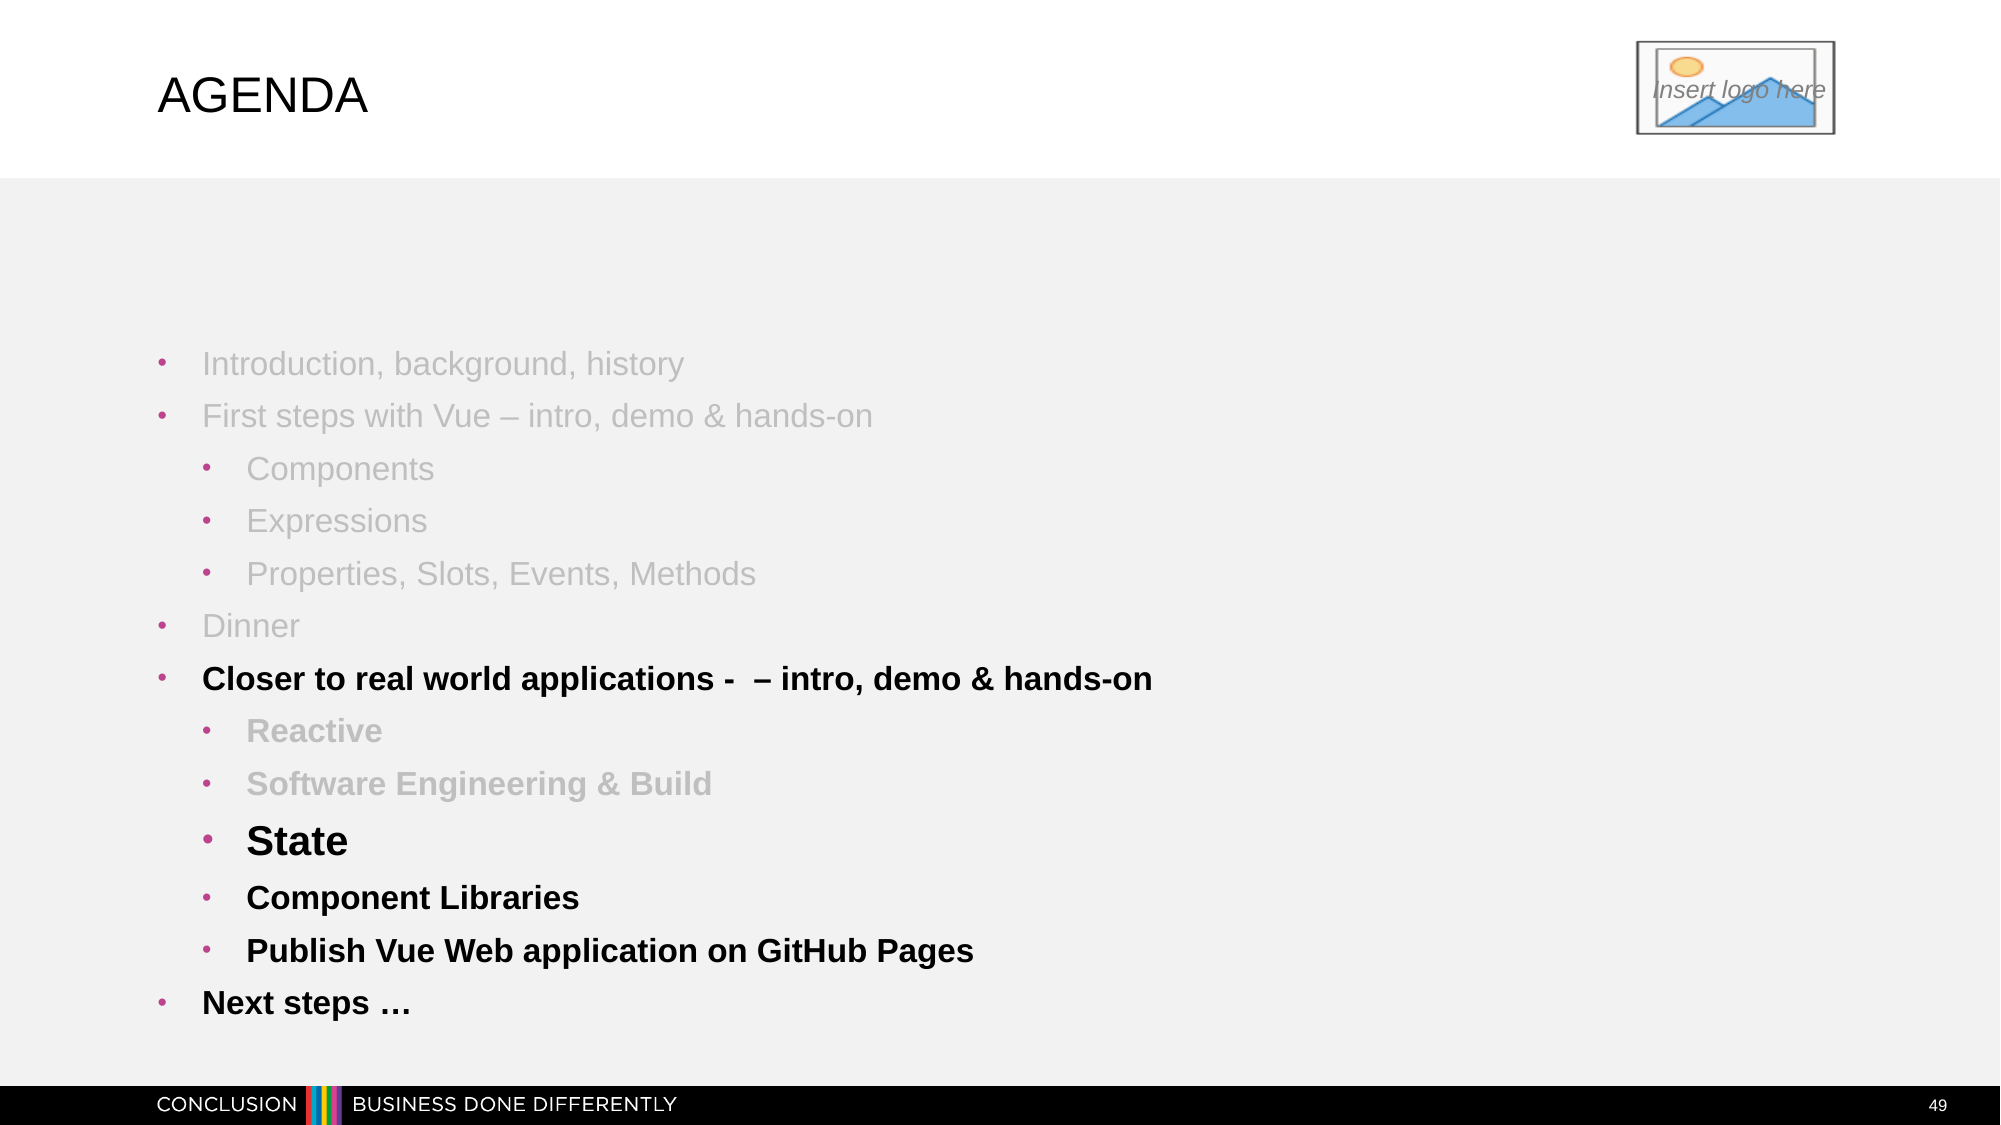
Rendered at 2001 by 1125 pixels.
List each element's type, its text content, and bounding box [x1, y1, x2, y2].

title AGenda [157, 74, 1404, 114]
picture [1630, 37, 1843, 139]
picture [0, 1086, 157, 1125]
picture [1843, 1086, 2000, 1125]
list Introduction, background, history First steps with Vue – intro, demo & hands-on Components Expressions Properties, Slots, Events, Methods Dinner Closer to real world applications - – intro, demo & hands-on Reactive Software Engineering & Build State Component Libraries Publish Vue Web application on GitHub Pages Next steps … [157, 243, 1843, 1125]
slide_number 49 [1915, 1094, 1948, 1119]
